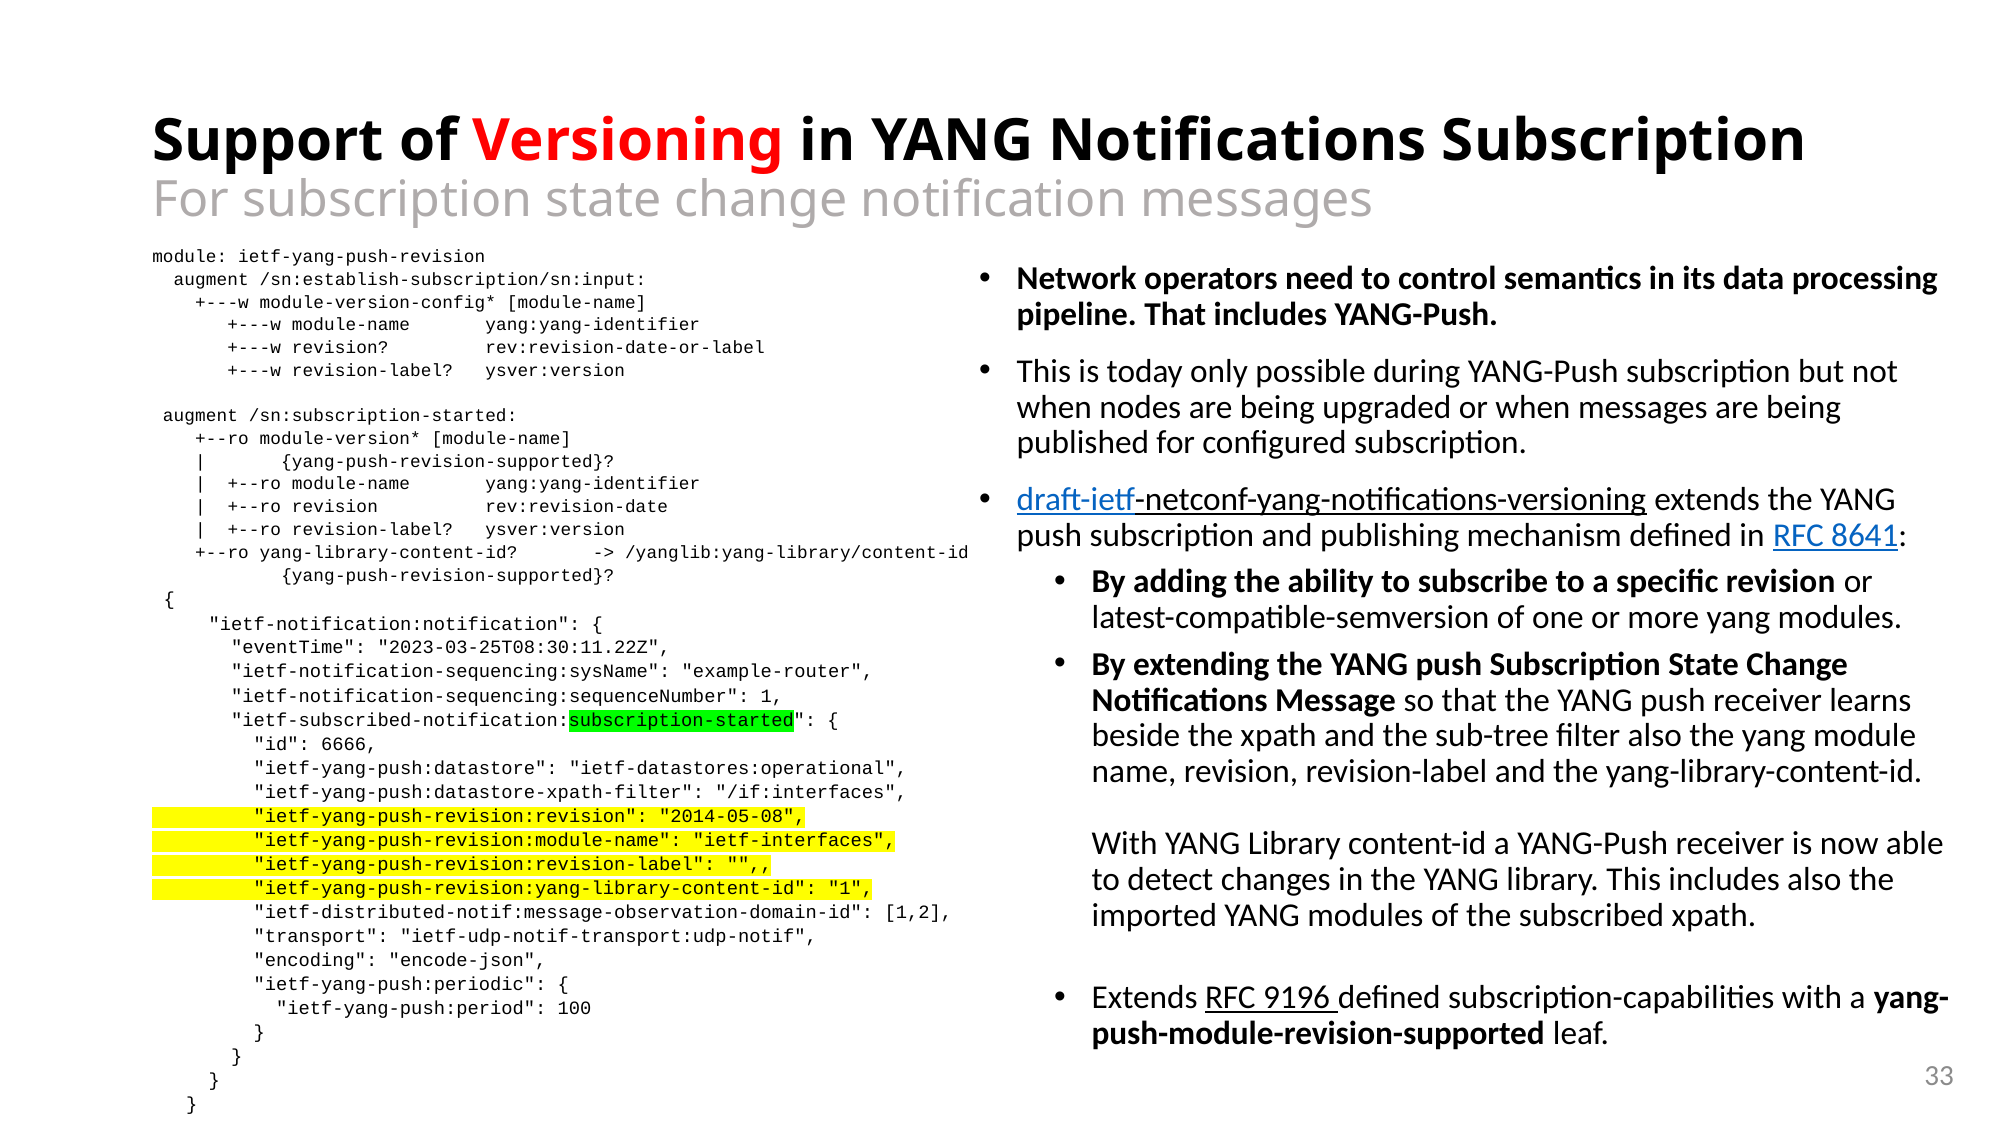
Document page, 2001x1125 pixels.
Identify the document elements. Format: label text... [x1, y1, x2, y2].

slide_number 33 [1900, 1043, 1969, 1104]
text_box { "ietf-notification:notification": { "eventTime": "2023-03-25T08:30:11.22Z", "ietf-notification-sequencing:sysName": "example-router", "ietf-notification-sequencing:sequenceNumber": 1, "ietf-subscribed-notification:subscription-started": { "id": 6666, "ietf-yang-push:datastore": "ietf-datastores:operational", "ietf-yang-push:datastore-xpath-filter": "/if:interfaces", "ietf-yang-push-revision:revision": "2014-05-08", "ietf-yang-push-revision:module-name": "ietf-interfaces", "ietf-yang-push-revision:revision-label": "",, "ietf-yang-push-revision:yang-library-content-id": "1", "ietf-distributed-notif:message-observation-domain-id": [1,2], "transport": "ietf-udp-notif-transport:udp-notif", "encoding": "encode-json", "ietf-yang-push:periodic": { "ietf-yang-push:period": 100 } } } } [137, 578, 1000, 1122]
text_box module: ietf-yang-push-revision augment /sn:establish-subscription/sn:input: +---w module-version-config* [module-name] +---w module-name yang:yang-identifier +---w revision? rev:revision-date-or-label +---w revision-label? ysver:version augment /sn:subscription-started: +--ro module-version* [module-name] | {yang-push-revision-supported}? | +--ro module-name yang:yang-identifier | +--ro revision rev:revision-date | +--ro revision-label? ysver:version +--ro yang-library-content-id? -> /yanglib:yang-library/content-id {yang-push-revision-supported}? [137, 278, 964, 578]
list Network operators need to control semantics in its data processing pipeline. That includes YANG-Push. This is today only possible during YANG-Push subscription but not when nodes are being upgraded or when messages are being published for configured subscription. draft-ietf-netconf-yang-notifications-versioning extends the YANG push subscription and publishing mechanism defined in RFC 8641: By adding the ability to subscribe to a specific revision or latest-compatible-semversion of one or more yang modules. By extending the YANG push Subscription State Change Notifications Message so that the YANG push receiver learns beside the xpath and the sub-tree filter also the yang module name, revision, revision-label and the yang-library-content-id. With YANG Library content-id a YANG-Push receiver is now able to detect changes in the YANG library. This includes also the imported YANG modules of the subscribed xpath. Extends RFC 9196 defined subscription-capabilities with a yang-push-module-revision-supported leaf. [964, 253, 1969, 1045]
title Support of Versioning in YANG Notifications Subscription For subscription state change notification messages [137, 59, 1863, 278]
